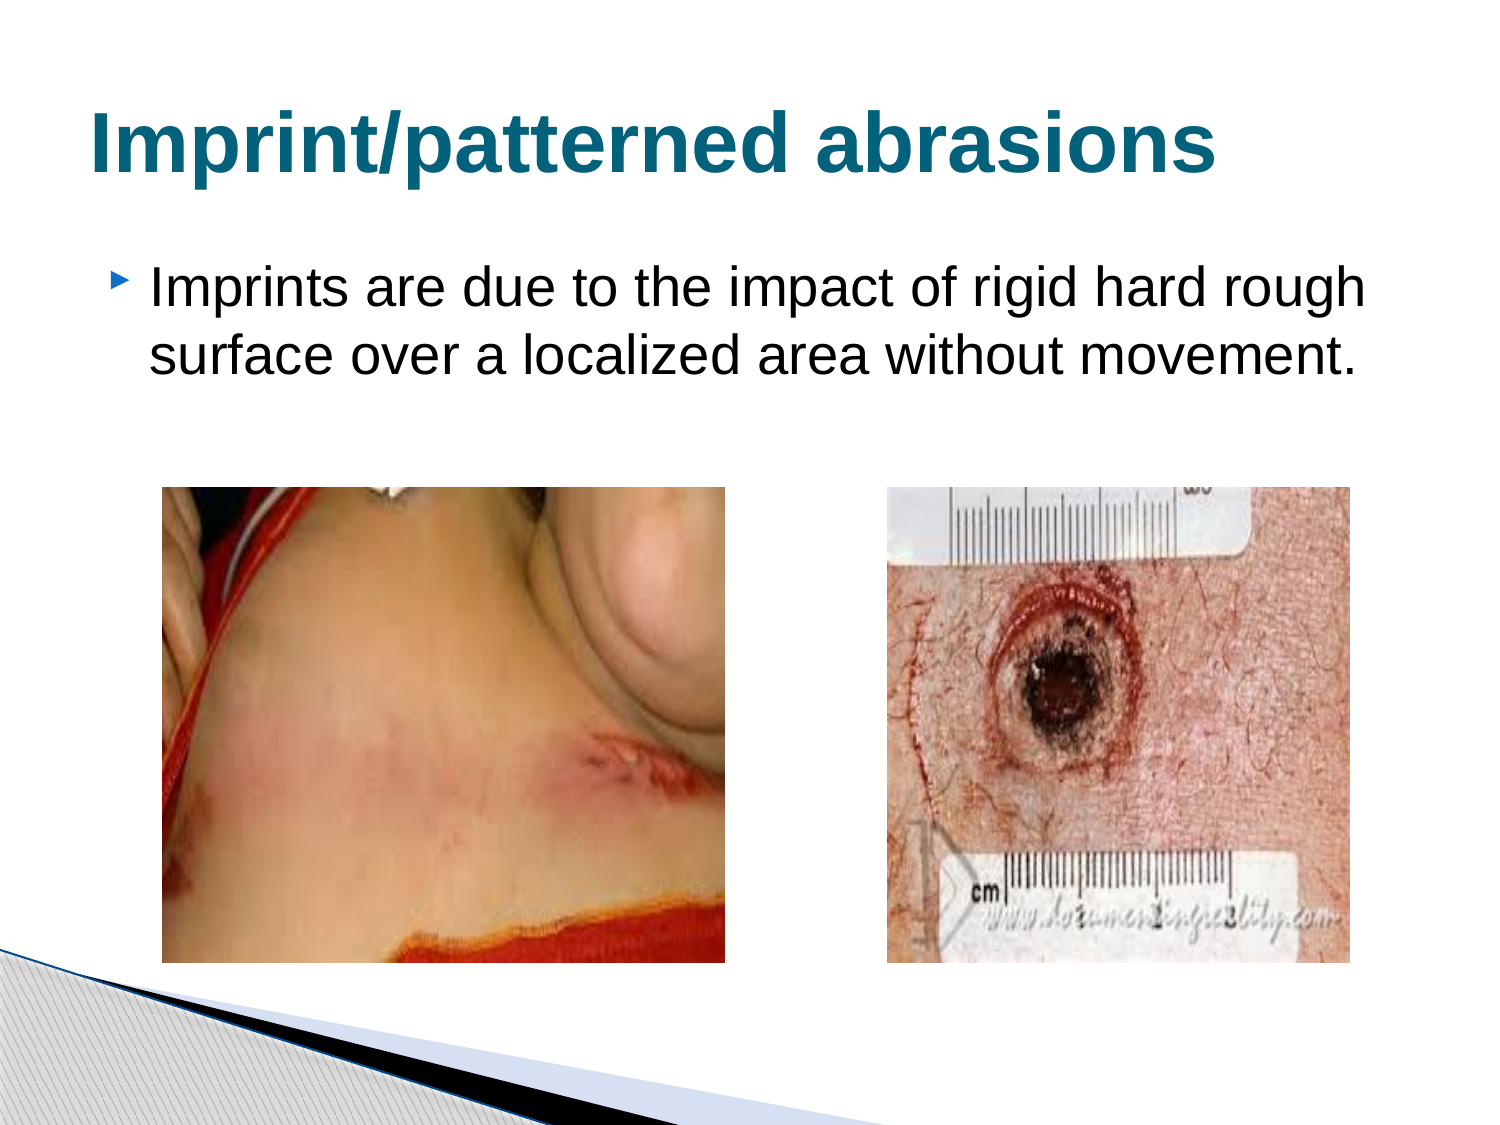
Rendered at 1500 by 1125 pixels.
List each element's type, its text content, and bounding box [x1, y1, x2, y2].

picture [887, 487, 1351, 963]
picture [162, 487, 726, 963]
list Imprints are due to the impact of rigid hard rough surface over a localized area without movement. [75, 243, 1425, 986]
title Imprint/patterned abrasions [75, 45, 1425, 233]
